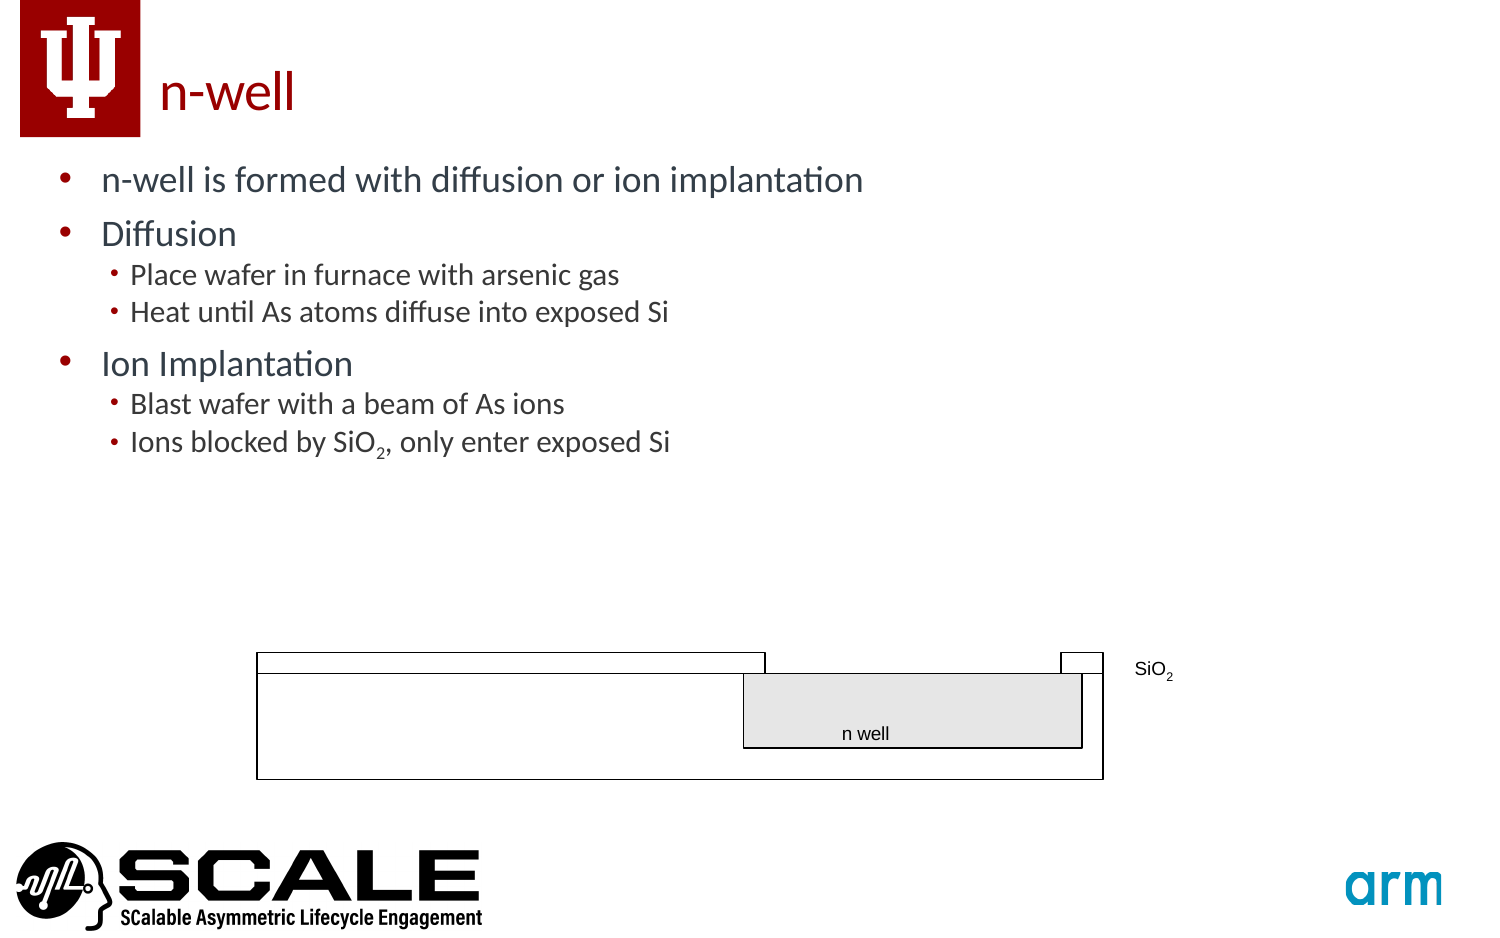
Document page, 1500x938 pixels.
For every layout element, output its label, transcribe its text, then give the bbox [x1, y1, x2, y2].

picture [0, 0, 186, 183]
list n-well is formed with diffusion or ion implantation Diffusion Place wafer in furnace with arsenic gas Heat until As atoms diffuse into exposed Si Ion Implantation Blast wafer with a beam of As ions Ions blocked by SiO2, only enter exposed Si [58, 154, 1443, 784]
picture [16, 842, 482, 931]
title n-well [159, 65, 1441, 155]
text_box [253, 648, 1257, 784]
